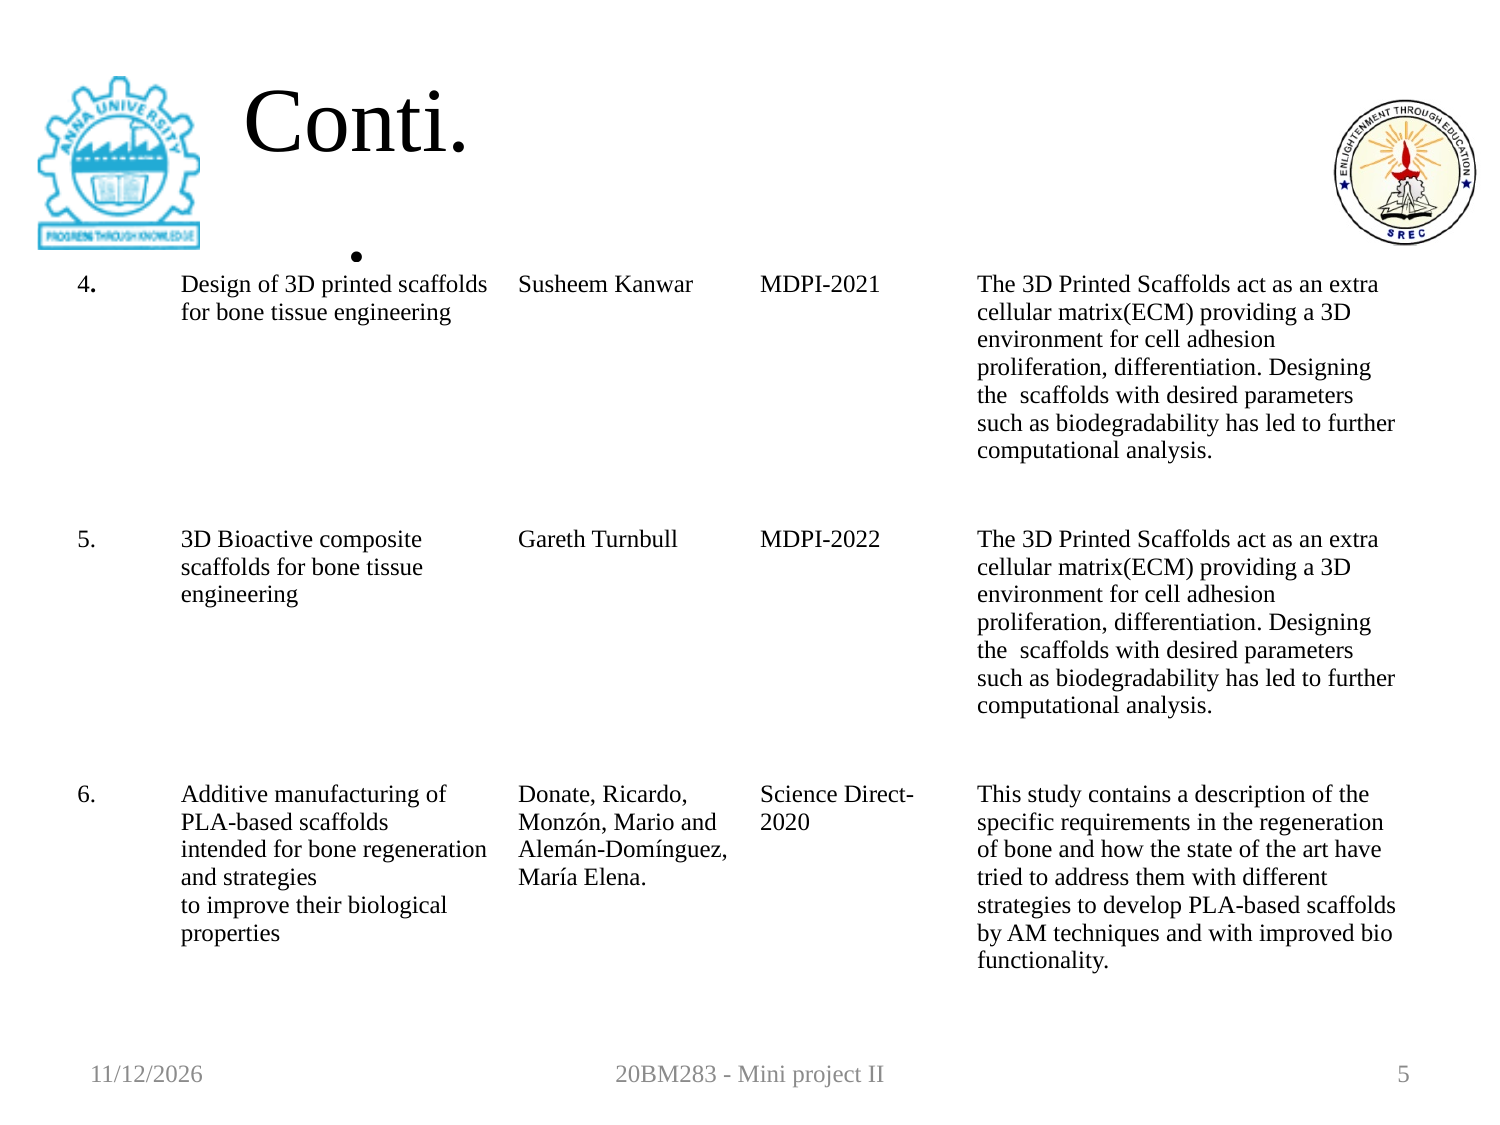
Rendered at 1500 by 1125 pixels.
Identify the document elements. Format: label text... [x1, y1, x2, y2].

picture [1324, 99, 1486, 246]
table_cell The 3D Printed Scaffolds act as an extra cellular matrix(ECM) providing a 3D environment for cell adhesion proliferation, differentiation. Designing the scaffolds with desired parameters such as biodegradability has led to further computational analysis. [963, 520, 1411, 772]
picture [37, 76, 201, 251]
table_header Susheem Kanwar [504, 263, 744, 515]
table_cell Donate, Ricardo, Monzón, Mario and Alemán-Domínguez, María Elena. [504, 773, 744, 1027]
table_cell Science Direct-2020 [746, 773, 961, 1027]
table_cell Gareth Turnbull [504, 520, 744, 772]
footer 20BM283 - Mini project II [512, 1042, 988, 1103]
table_header 4. [63, 263, 165, 515]
slide_number 5 [1074, 1042, 1425, 1103]
table_header MDPI-2021 [746, 263, 961, 515]
table_cell Additive manufacturing of PLA-based scaffolds intended for bone regeneration and strategies to improve their biological properties [167, 773, 502, 1027]
table_cell 6. [63, 773, 165, 1027]
table_cell This study contains a description of the specific requirements in the regeneration of bone and how the state of the art have tried to address them with different strategies to develop PLA-based scaffolds by AM techniques and with improved bio functionality. [963, 773, 1411, 1027]
table_header The 3D Printed Scaffolds act as an extra cellular matrix(ECM) providing a 3D environment for cell adhesion proliferation, differentiation. Designing the scaffolds with desired parameters such as biodegradability has led to further computational analysis. [963, 263, 1411, 515]
title Conti.. [220, 106, 495, 233]
table_cell 3D Bioactive composite scaffolds for bone tissue engineering [167, 520, 502, 772]
table_cell MDPI-2022 [746, 520, 961, 772]
table_header Design of 3D printed scaffolds for bone tissue engineering [167, 263, 502, 515]
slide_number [75, 1042, 425, 1103]
table_cell 5. [63, 520, 165, 772]
